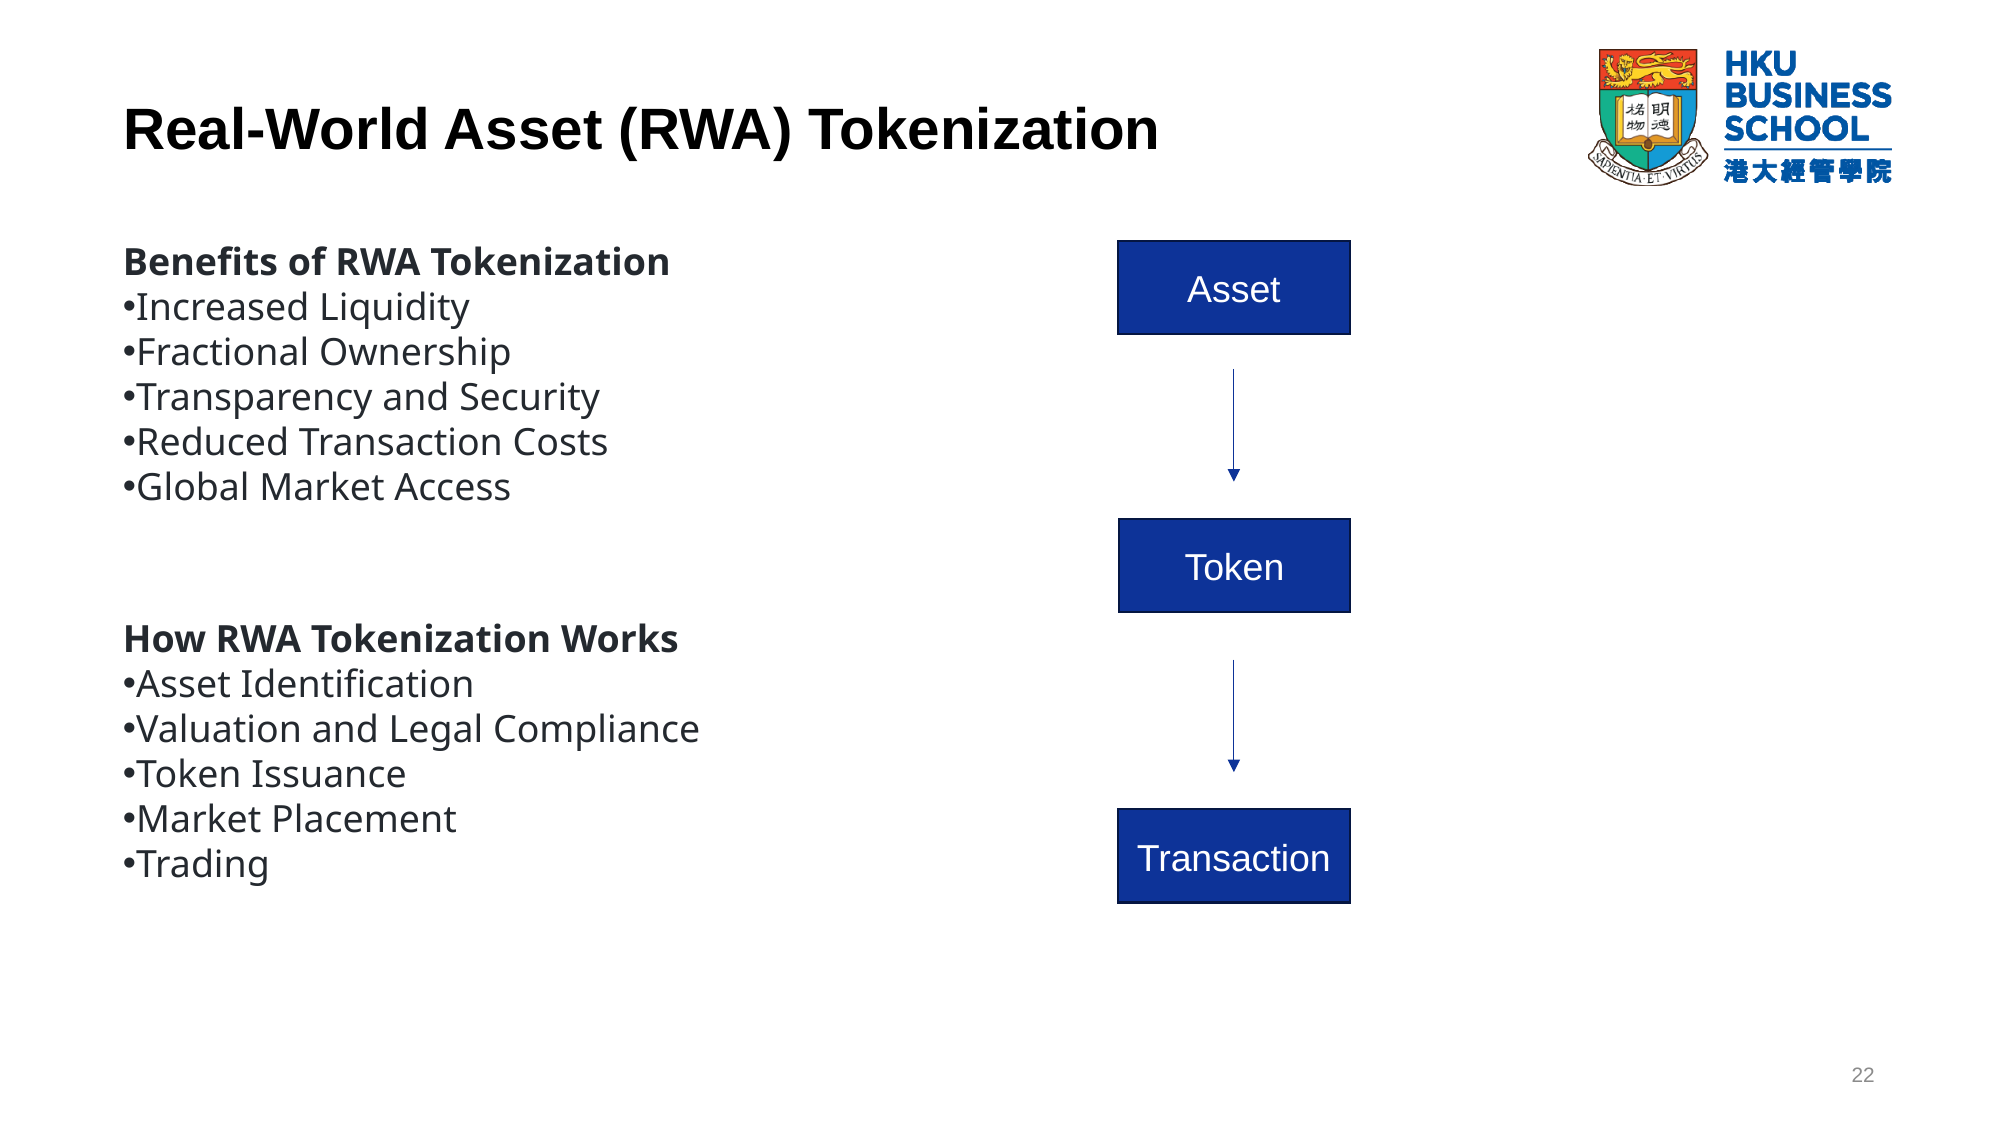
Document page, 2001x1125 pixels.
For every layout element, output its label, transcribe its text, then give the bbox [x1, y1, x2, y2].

text_box How RWA Tokenization Works Asset Identification Valuation and Legal Compliance Token Issuance Market Placement Trading [108, 562, 1803, 893]
slide_number 22 [1289, 1051, 1890, 1097]
text_box Transaction [1117, 808, 1351, 904]
text_box Benefits of RWA Tokenization Increased Liquidity Fractional Ownership Transparency and Security Reduced Transaction Costs Global Market Access [108, 185, 1803, 516]
text_box Asset [1117, 240, 1351, 335]
text_box Token [1118, 518, 1351, 613]
picture [1588, 49, 1892, 186]
title Real-World Asset (RWA) Tokenization [108, 21, 1890, 169]
